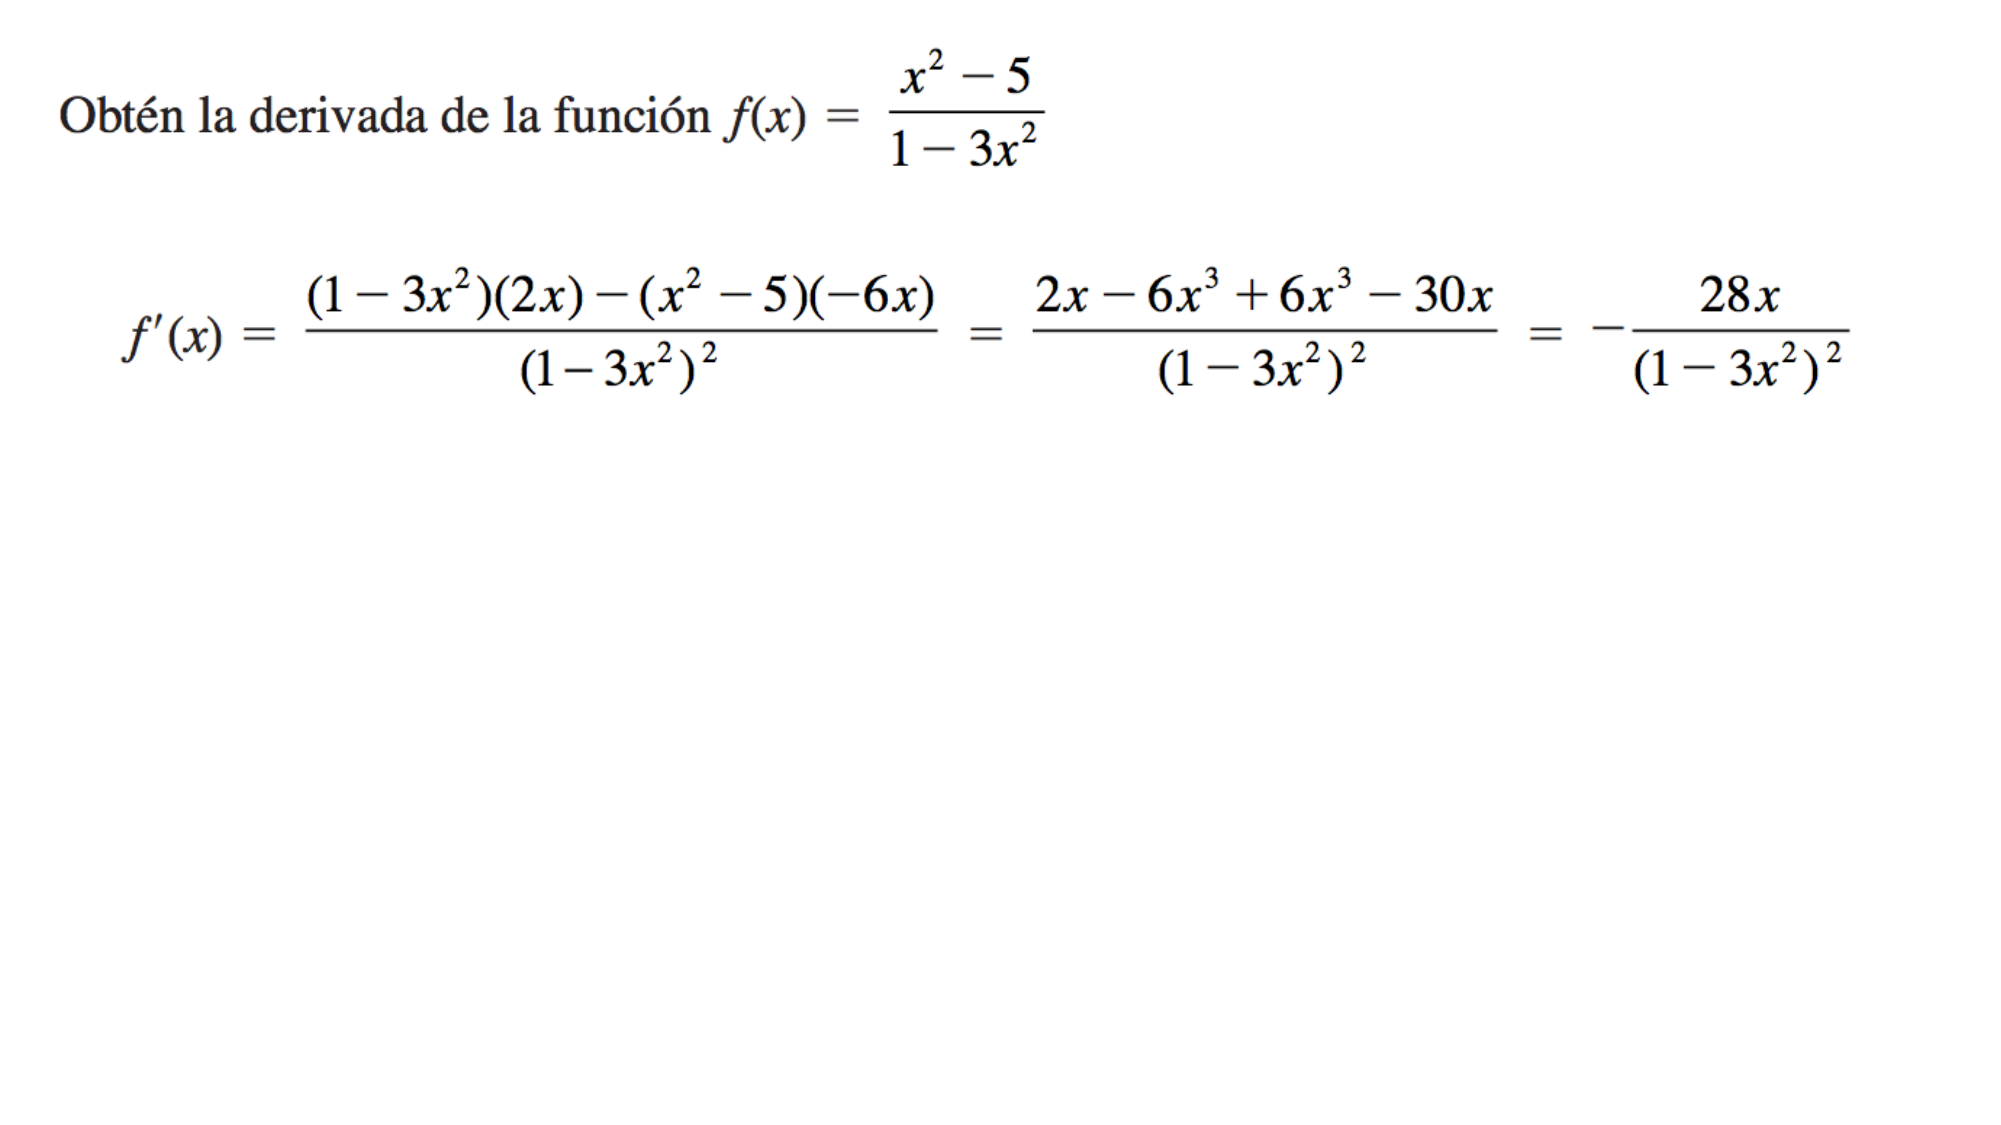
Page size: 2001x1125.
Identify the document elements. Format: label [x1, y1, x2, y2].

list [55, 45, 1053, 182]
picture [118, 249, 1858, 409]
